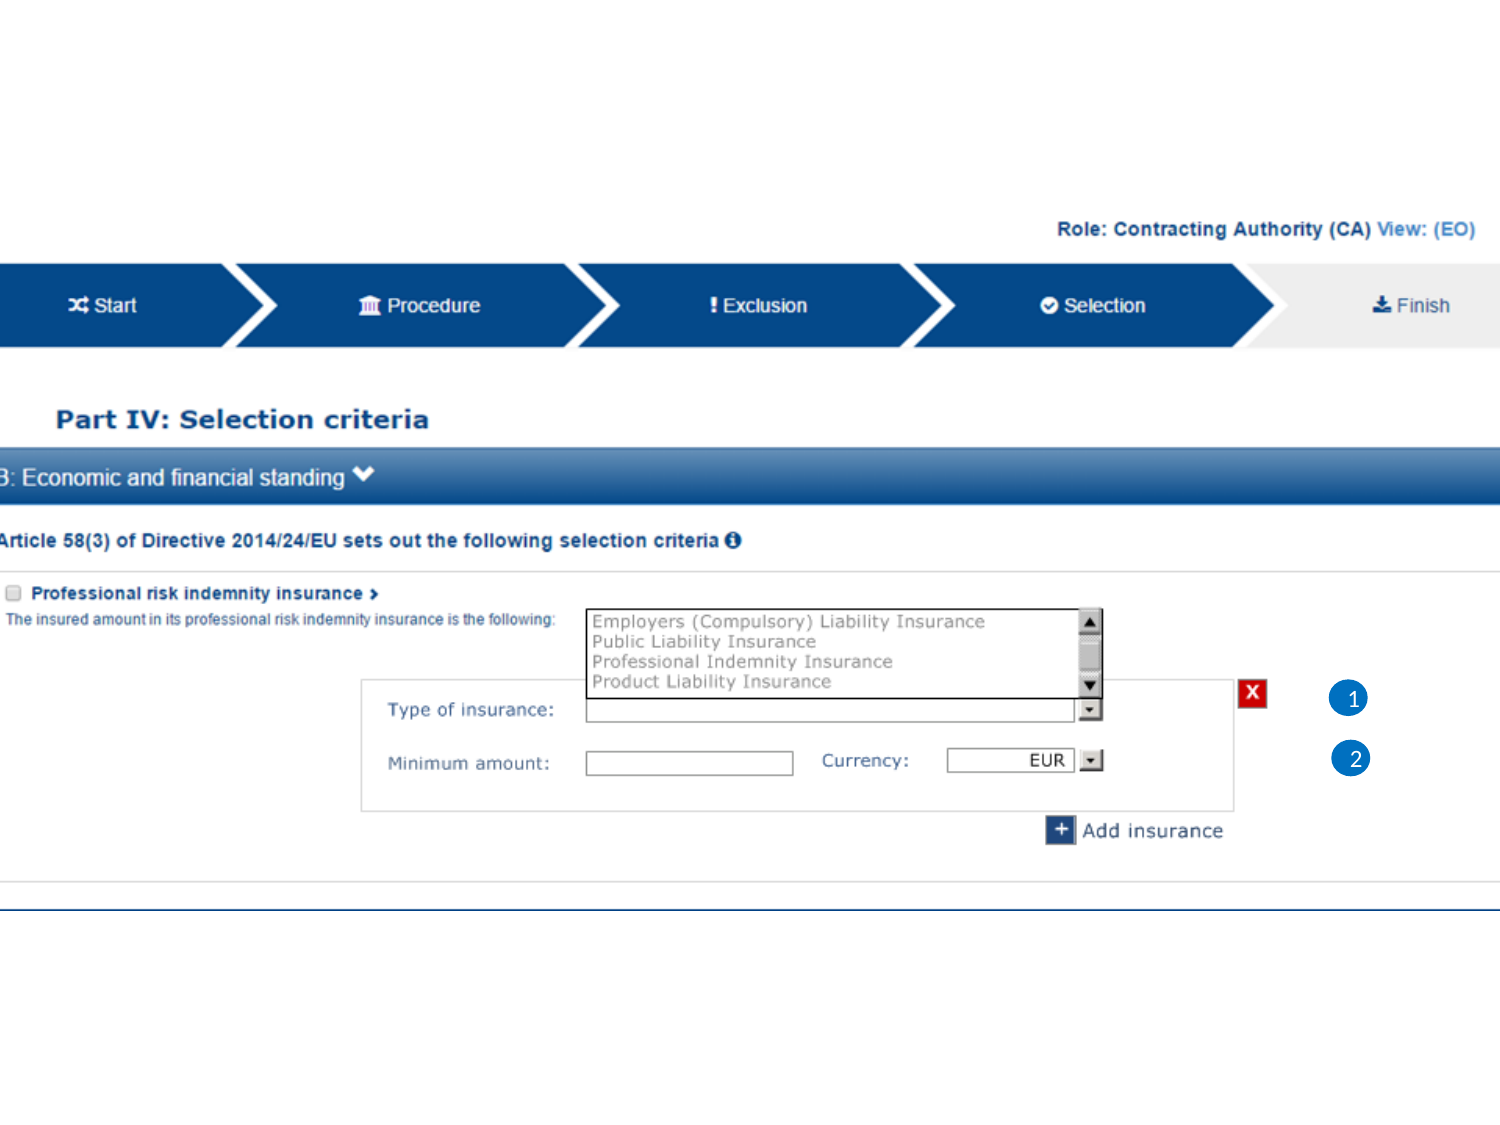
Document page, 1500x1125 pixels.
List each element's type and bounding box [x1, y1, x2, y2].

picture [0, 214, 1500, 911]
